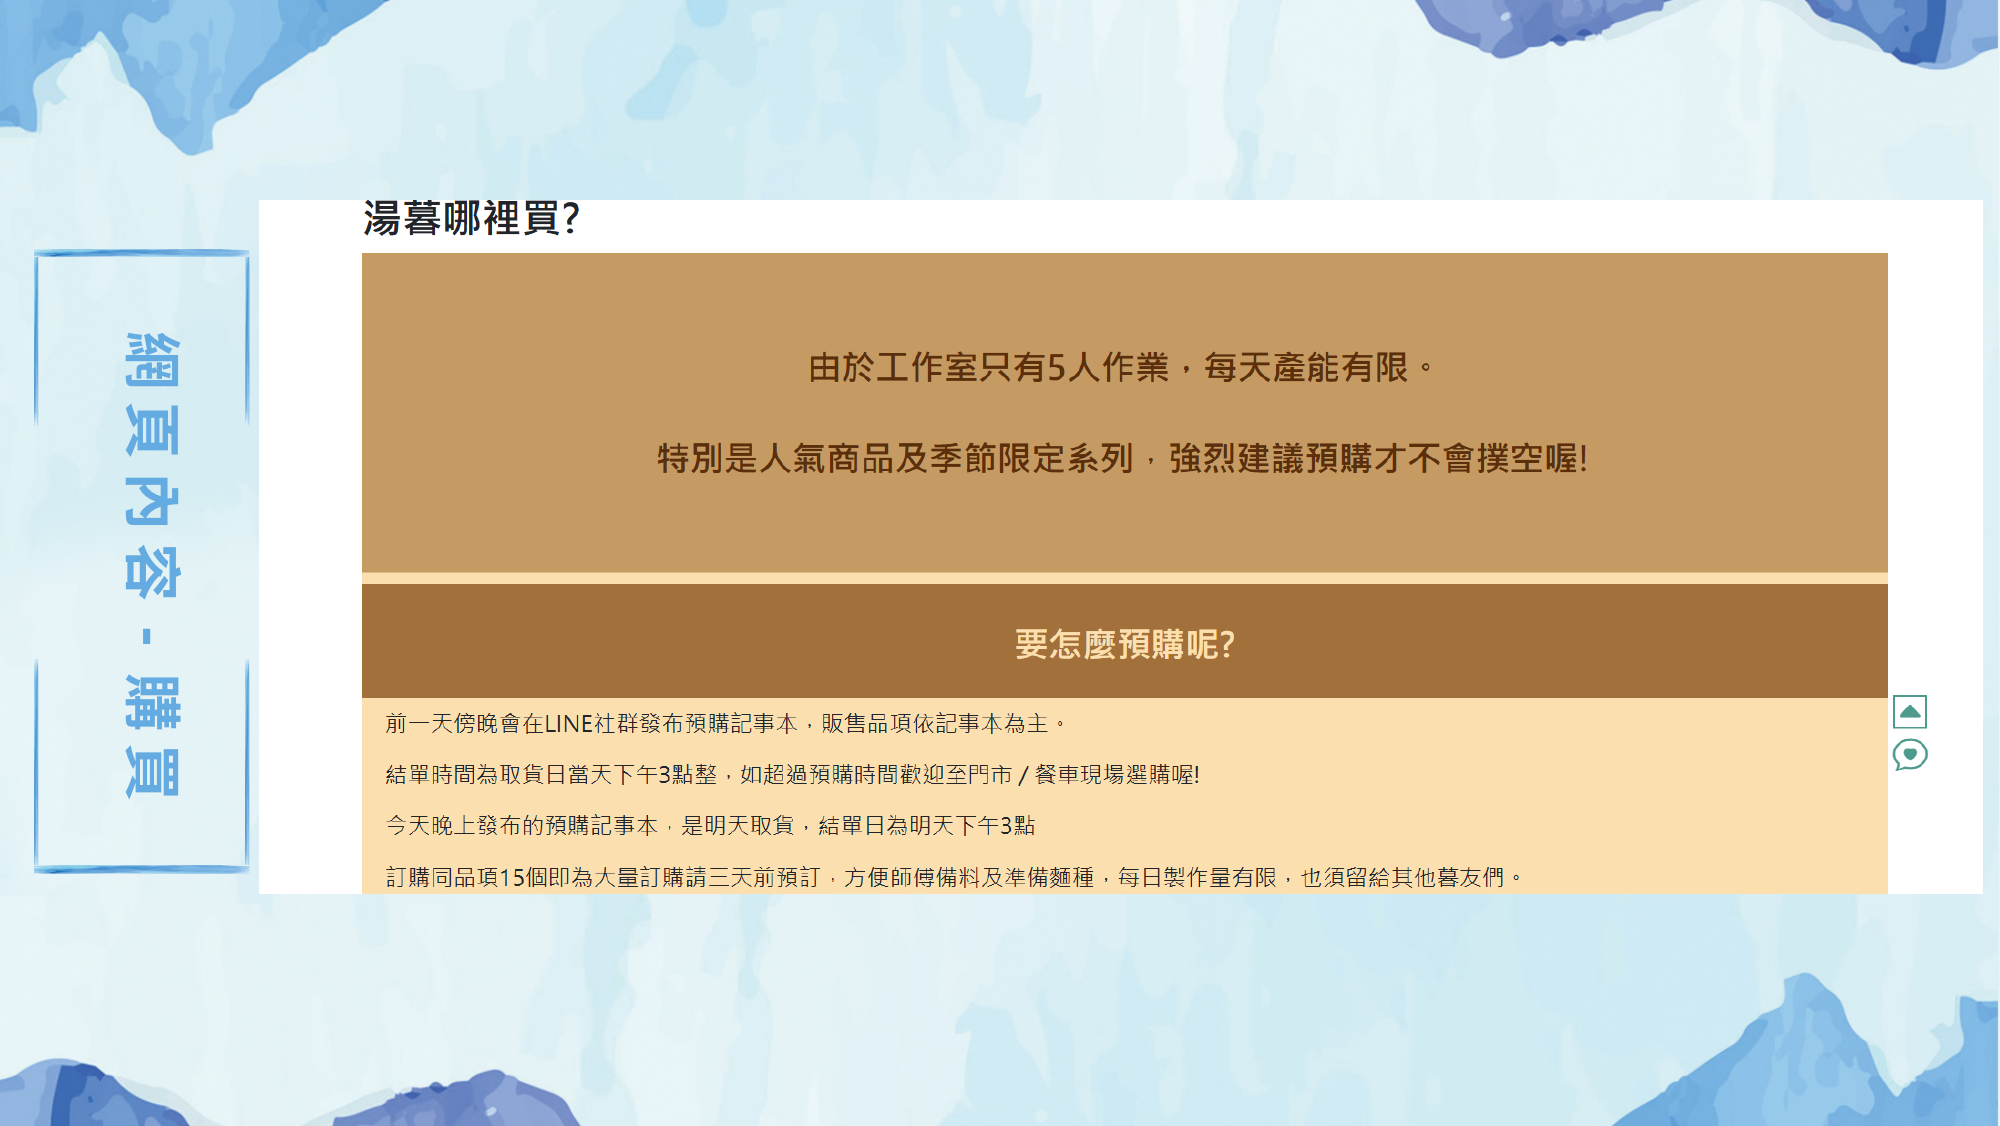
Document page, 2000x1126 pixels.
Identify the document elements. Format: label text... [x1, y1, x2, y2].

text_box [33, 659, 250, 874]
picture [0, 0, 2000, 1126]
text_box 網頁內容-購買 [95, 434, 197, 658]
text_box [33, 249, 250, 427]
